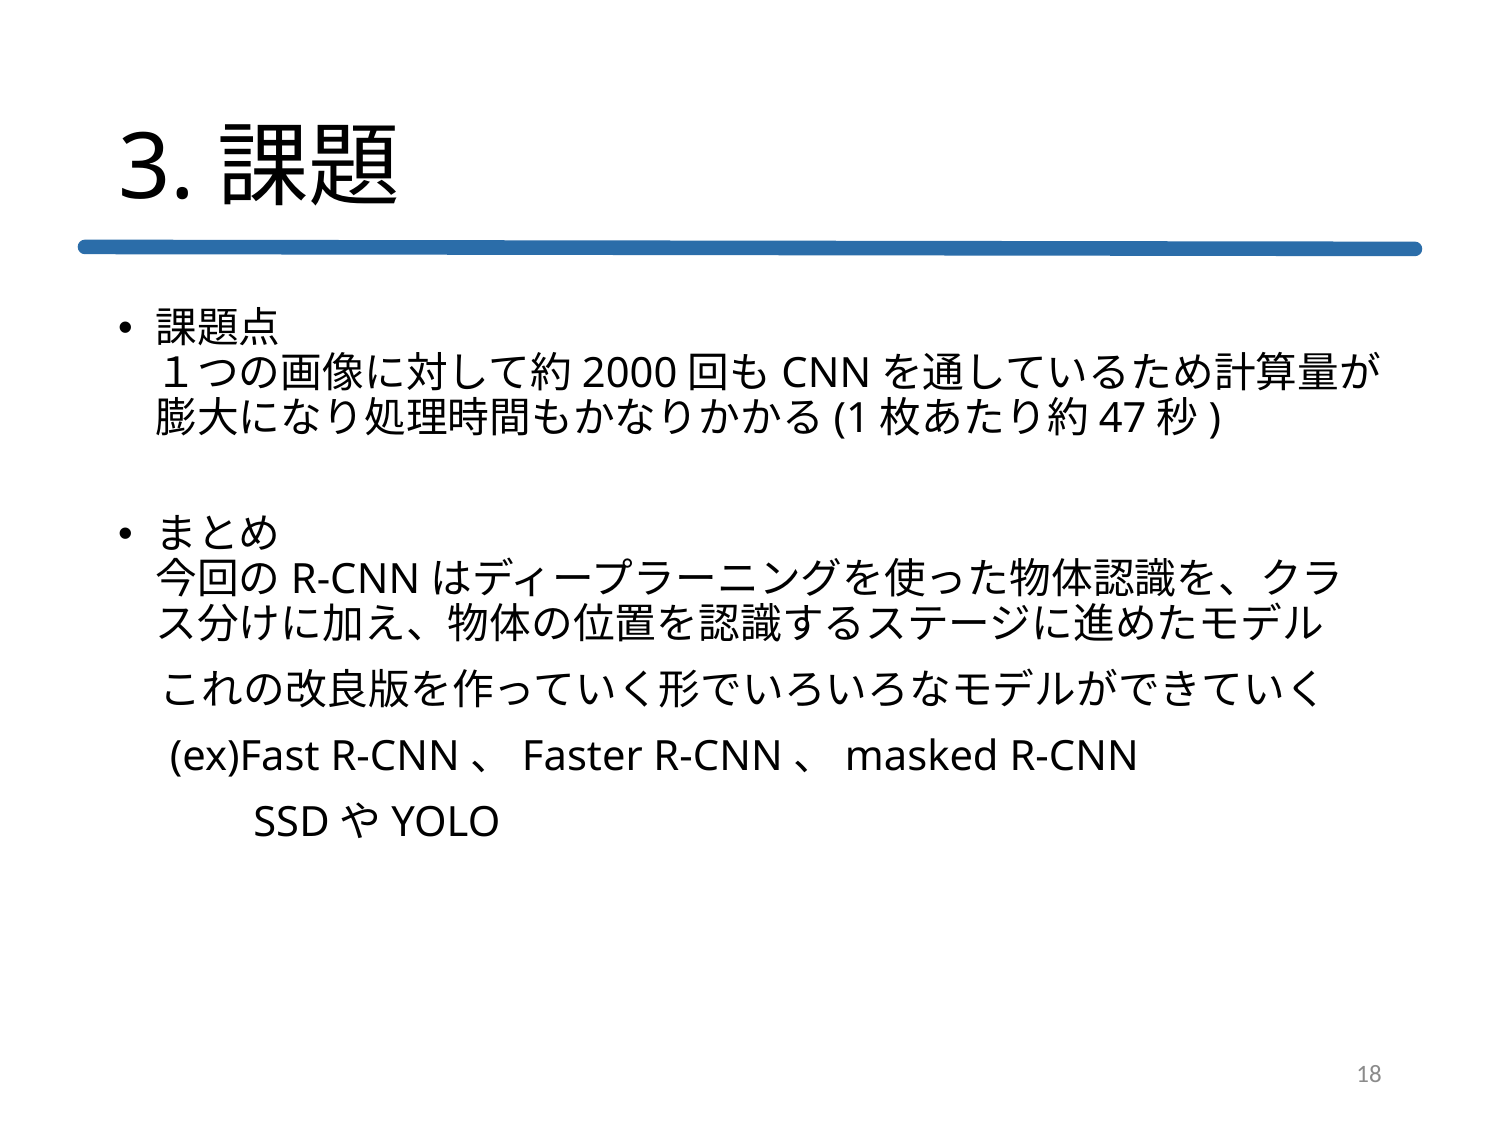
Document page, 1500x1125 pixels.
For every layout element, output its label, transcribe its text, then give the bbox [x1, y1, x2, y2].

slide_number 18 [1059, 1042, 1397, 1103]
list 課題点 １つの画像に対して約2000回もCNNを通しているため計算量が 膨大になり処理時間もかなりかかる(1枚あたり約47秒) まとめ 今回のR-CNNはディープラーニングを使った物体認識を、クラス分けに加え、物体の位置を認識するステージに進めたモデル これの改良版を作っていく形でいろいろなモデルができていく (ex)Fast R-CNN、Faster R-CNN、masked R-CNN SSDやYOLO [103, 299, 1397, 1014]
title 3.課題 [103, 59, 1397, 278]
